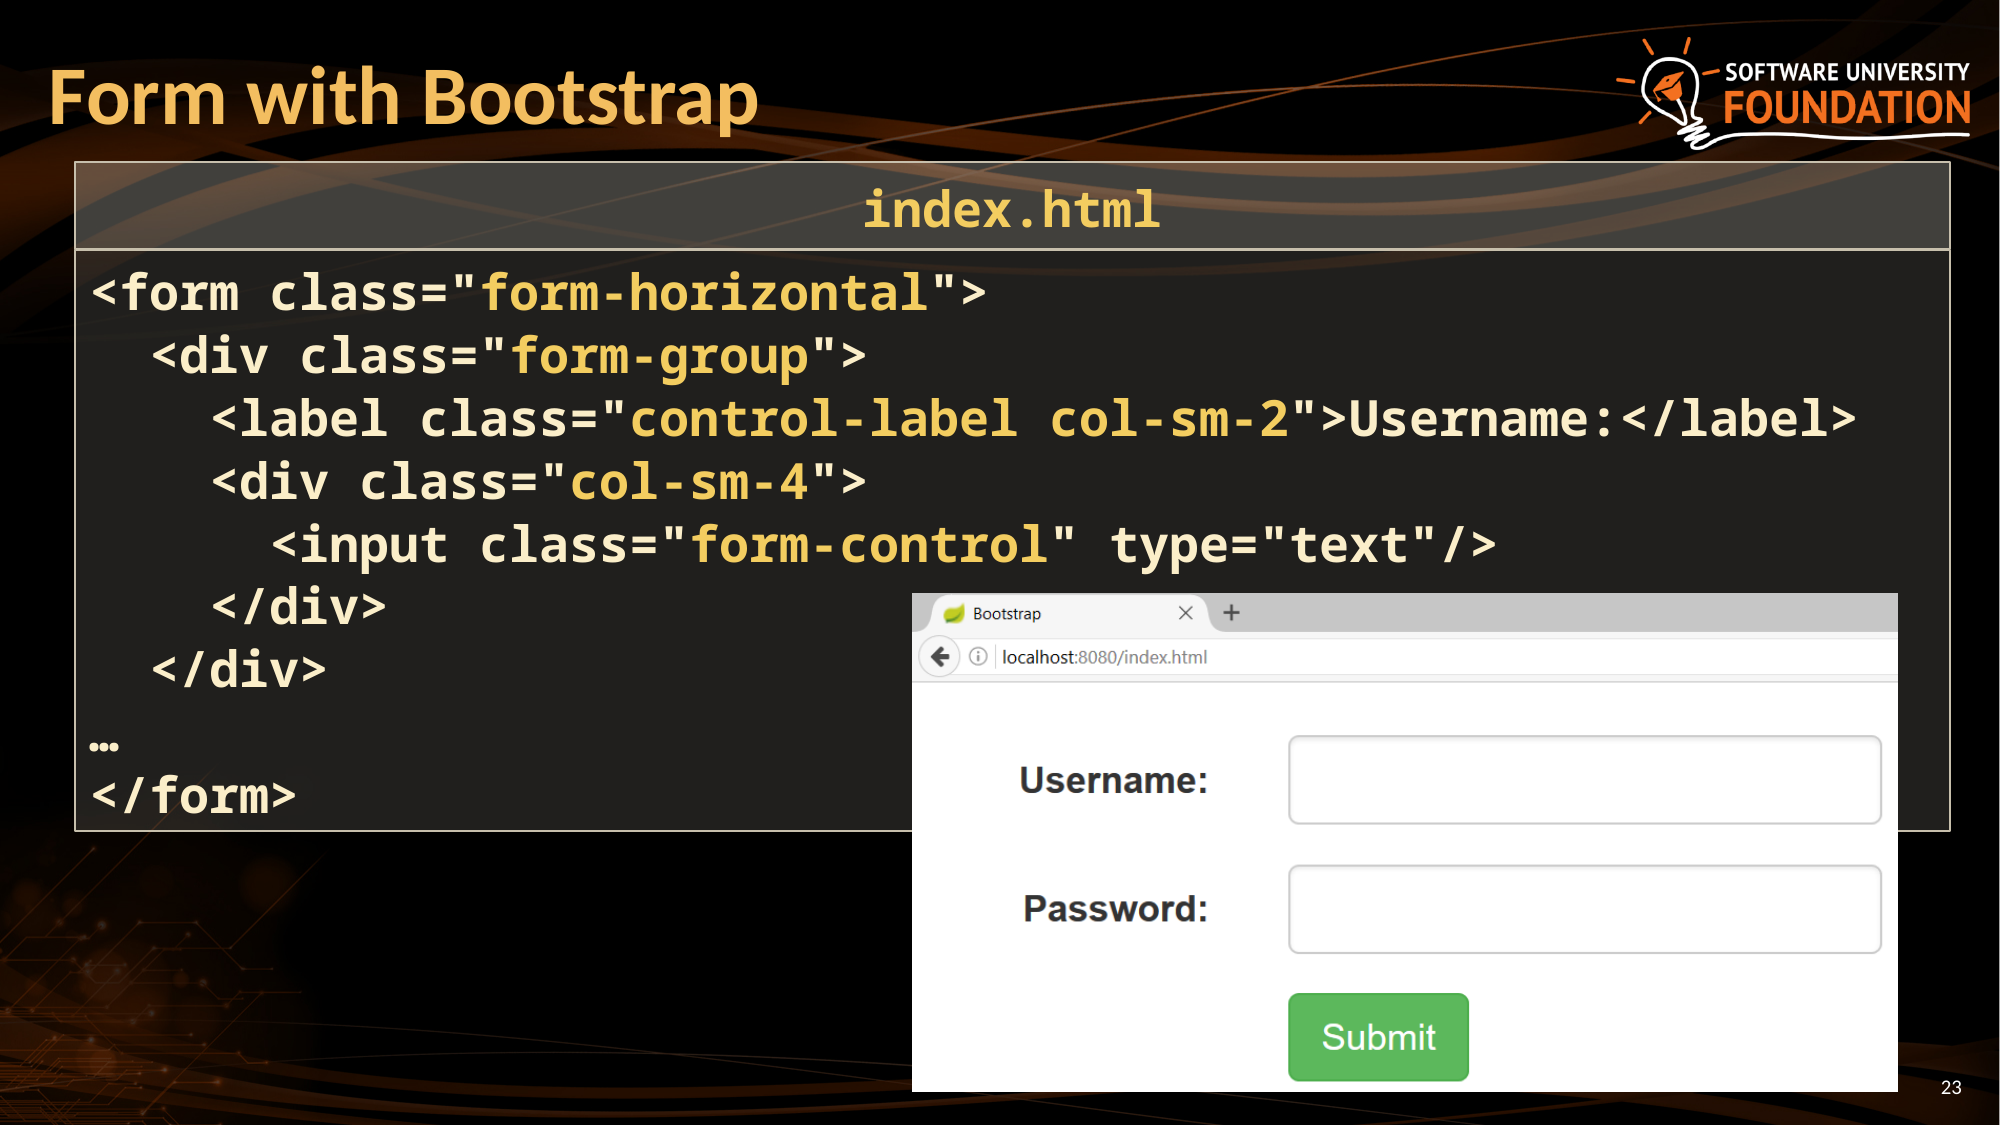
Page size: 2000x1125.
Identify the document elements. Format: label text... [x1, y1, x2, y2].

text_box <form class="form-horizontal"> <div class="form-group"> <label class="control-label col-sm-2">Username:</label> <div class="col-sm-4"> <input class="form-control" type="text"/> </div> </div> … </form> [74, 249, 1950, 832]
title Form with Bootstrap [30, 6, 1602, 189]
picture [0, 0, 2000, 1125]
slide_number 23 [1897, 1070, 1968, 1103]
text_box index.html [74, 162, 1950, 249]
